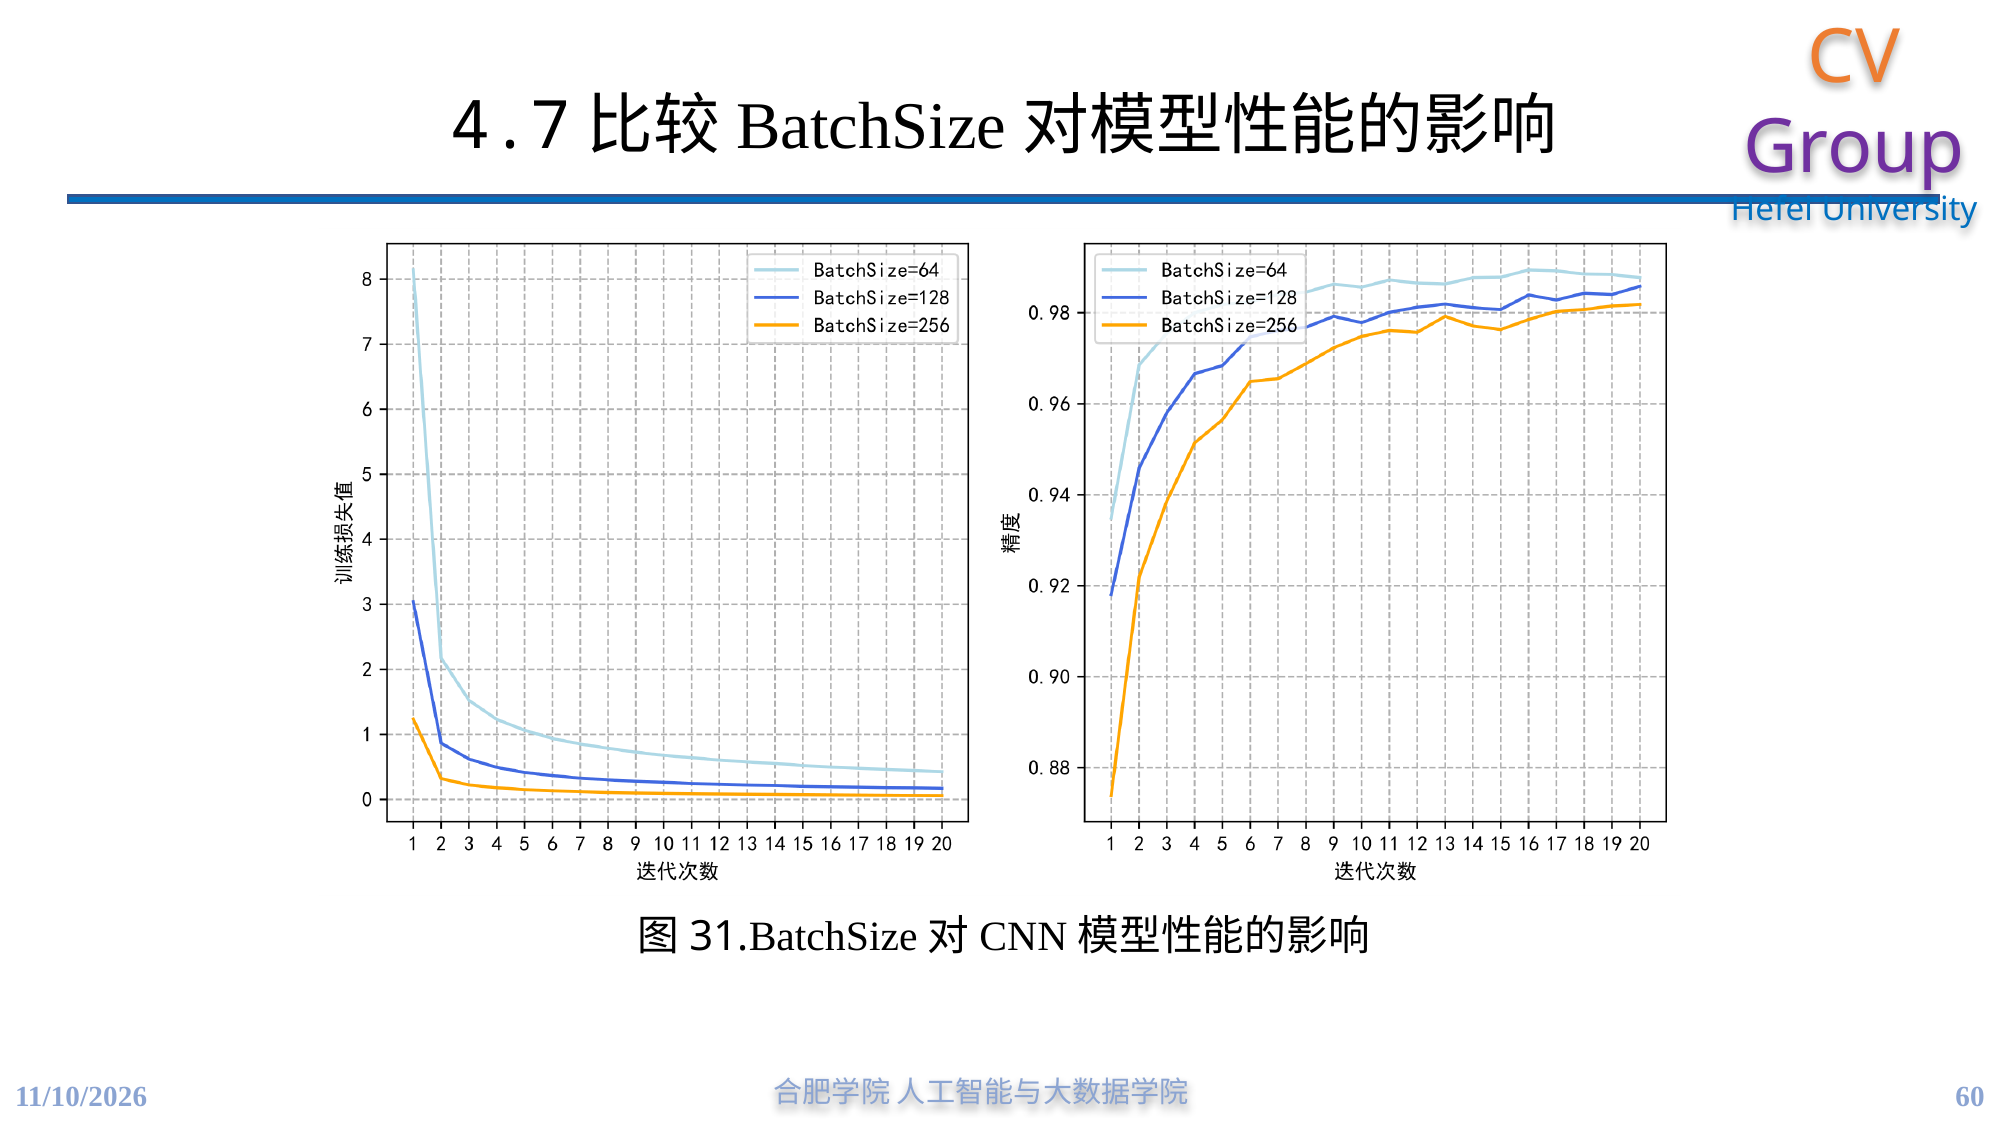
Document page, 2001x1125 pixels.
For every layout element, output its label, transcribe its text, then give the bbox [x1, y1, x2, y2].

picture [319, 228, 1681, 897]
list 图31.BatchSize对CNN模型性能的影响 [68, 230, 1940, 1014]
title 4.7比较BatchSize对模型性能的影响 [68, 59, 1940, 195]
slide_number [0, 1065, 450, 1125]
slide_number 60 [1550, 1065, 2000, 1125]
footer 合肥学院 人工智能与大数据学院 [643, 1065, 1319, 1125]
